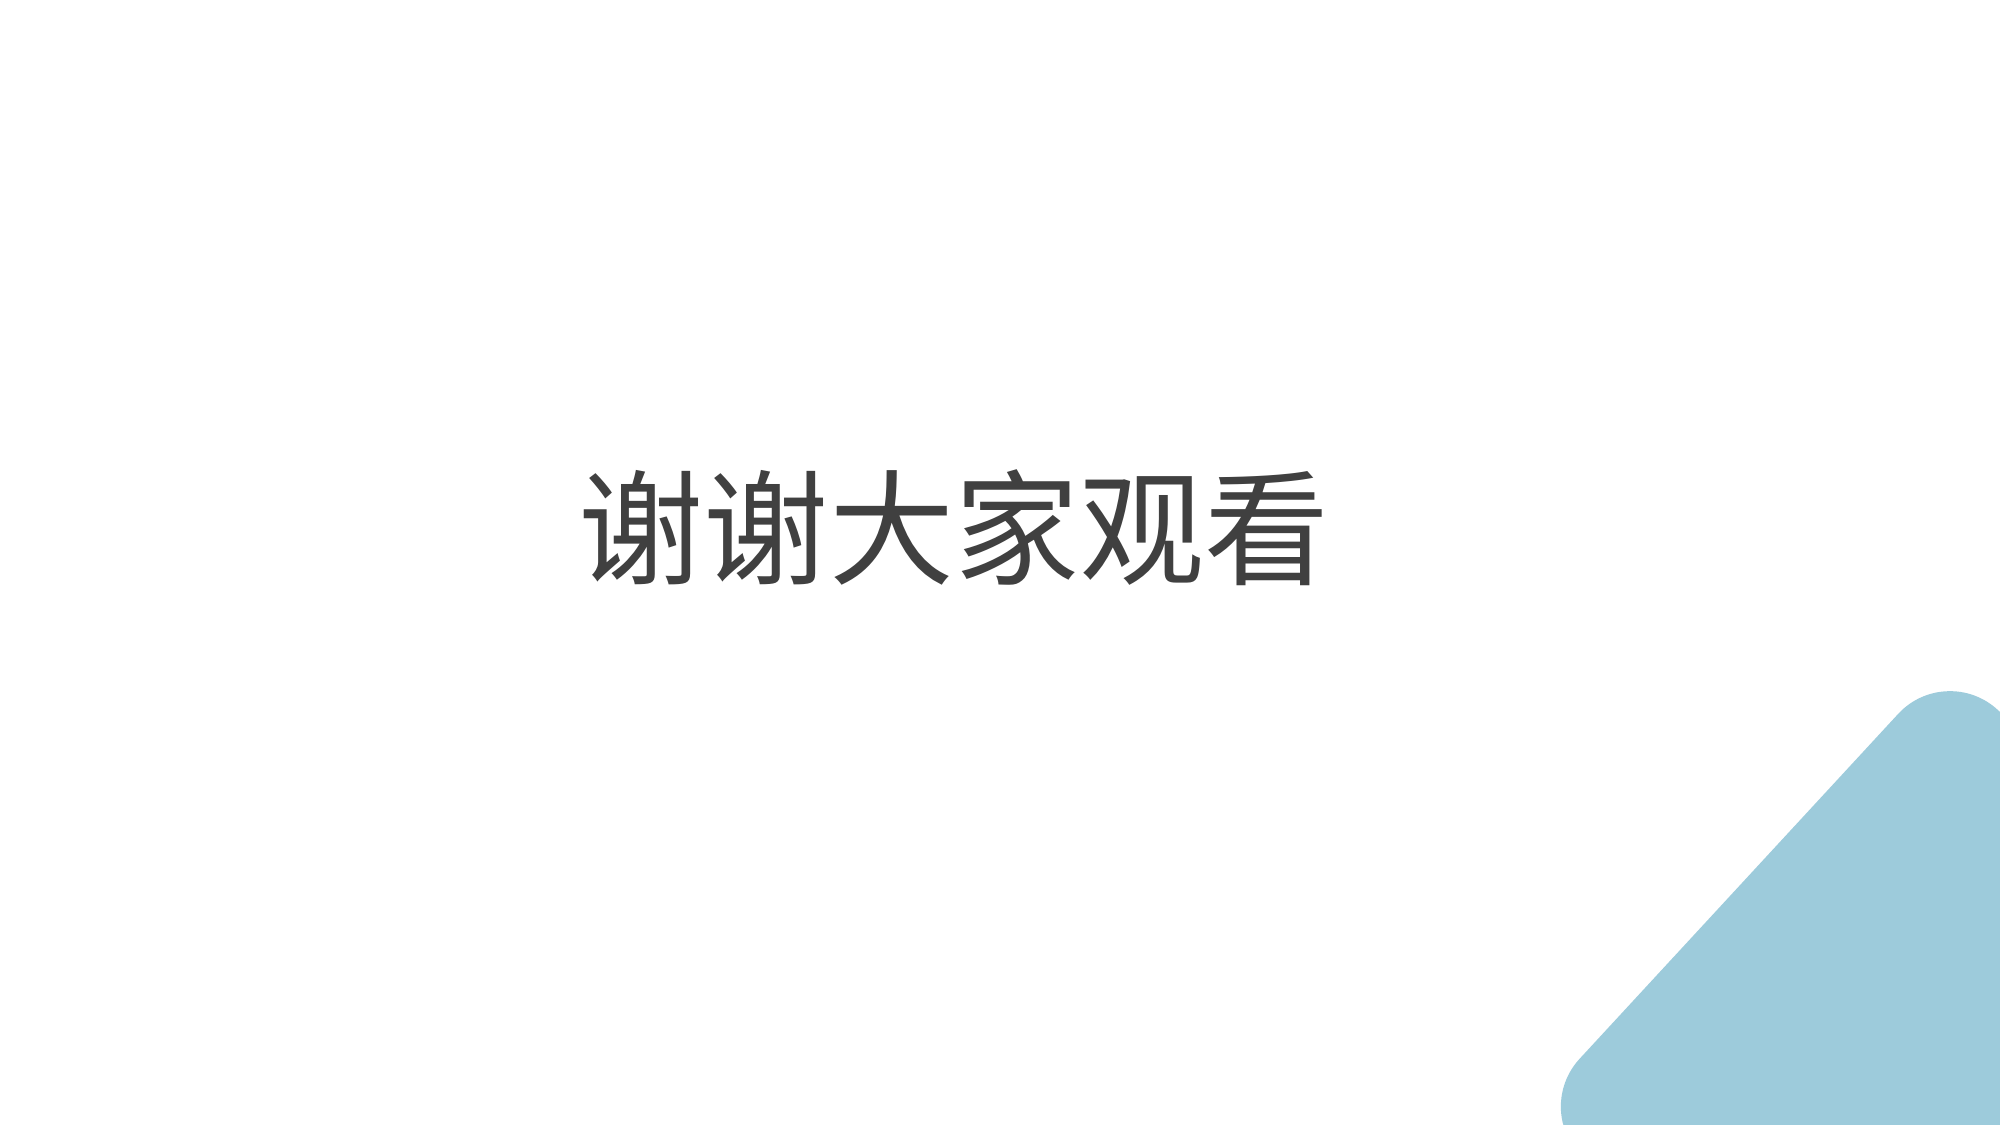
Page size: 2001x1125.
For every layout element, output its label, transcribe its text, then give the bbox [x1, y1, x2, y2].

text_box 谢谢大家观看 [564, 442, 1859, 867]
text_box [1559, 690, 2000, 1125]
